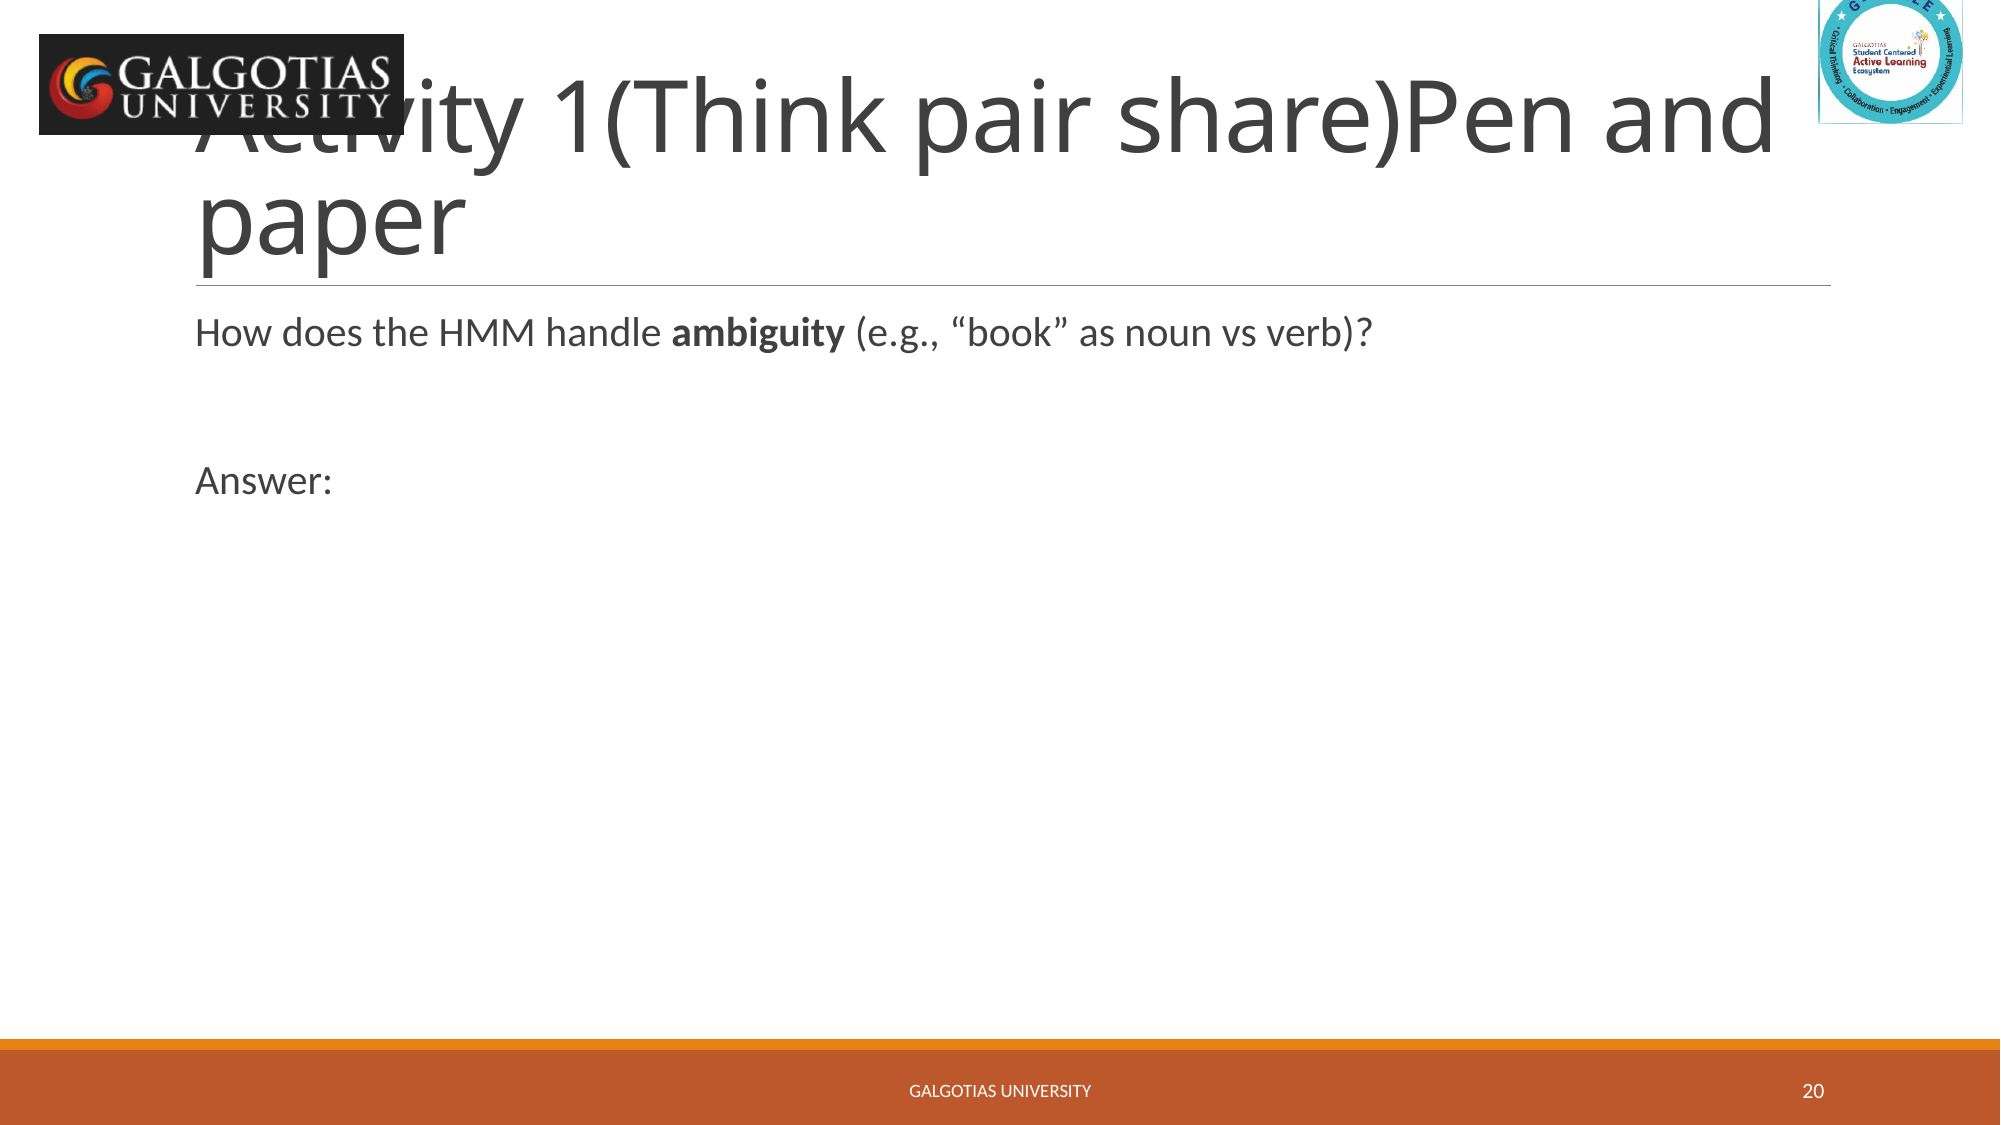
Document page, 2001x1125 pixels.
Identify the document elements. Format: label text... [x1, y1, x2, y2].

footer Galgotias University [604, 1059, 1396, 1120]
picture [1818, 0, 1963, 125]
picture [39, 33, 404, 136]
slide_number 20 [1624, 1059, 1840, 1120]
list How does the HMM handle ambiguity (e.g., “book” as noun vs verb)? Answer: [180, 302, 1830, 963]
title Activity 1(Think pair share)Pen and paper [180, 44, 1830, 283]
